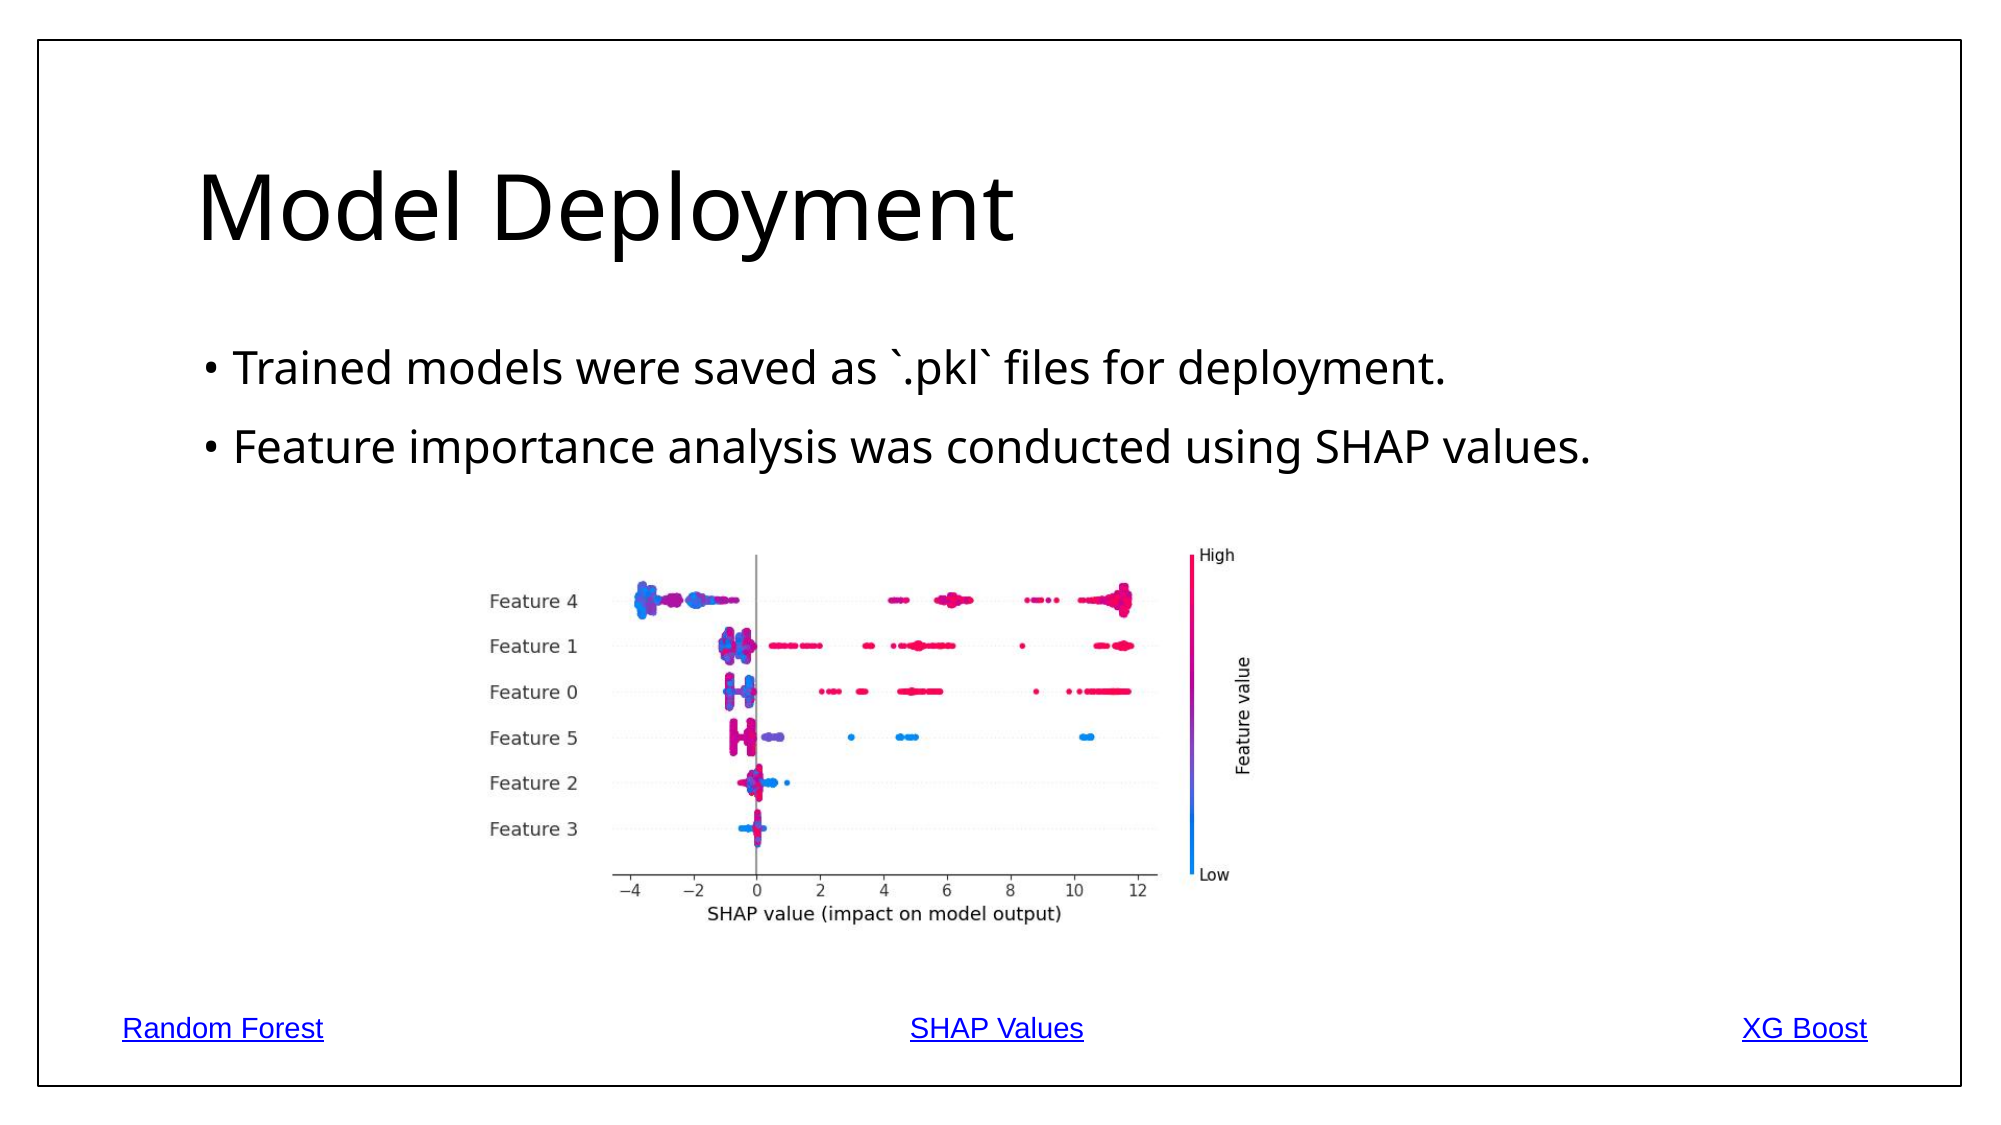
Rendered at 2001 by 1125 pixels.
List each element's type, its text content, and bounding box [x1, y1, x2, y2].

text_box SHAP Values [910, 1009, 1085, 1045]
text_box XG Boost [1742, 1009, 1868, 1045]
picture [478, 538, 1266, 936]
title Model Deployment [186, 99, 1808, 323]
list Trained models were saved as `.pkl` files for deployment. Feature importance analysis was conducted using SHAP values. [186, 336, 1808, 1001]
text_box Random Forest [122, 1009, 325, 1045]
